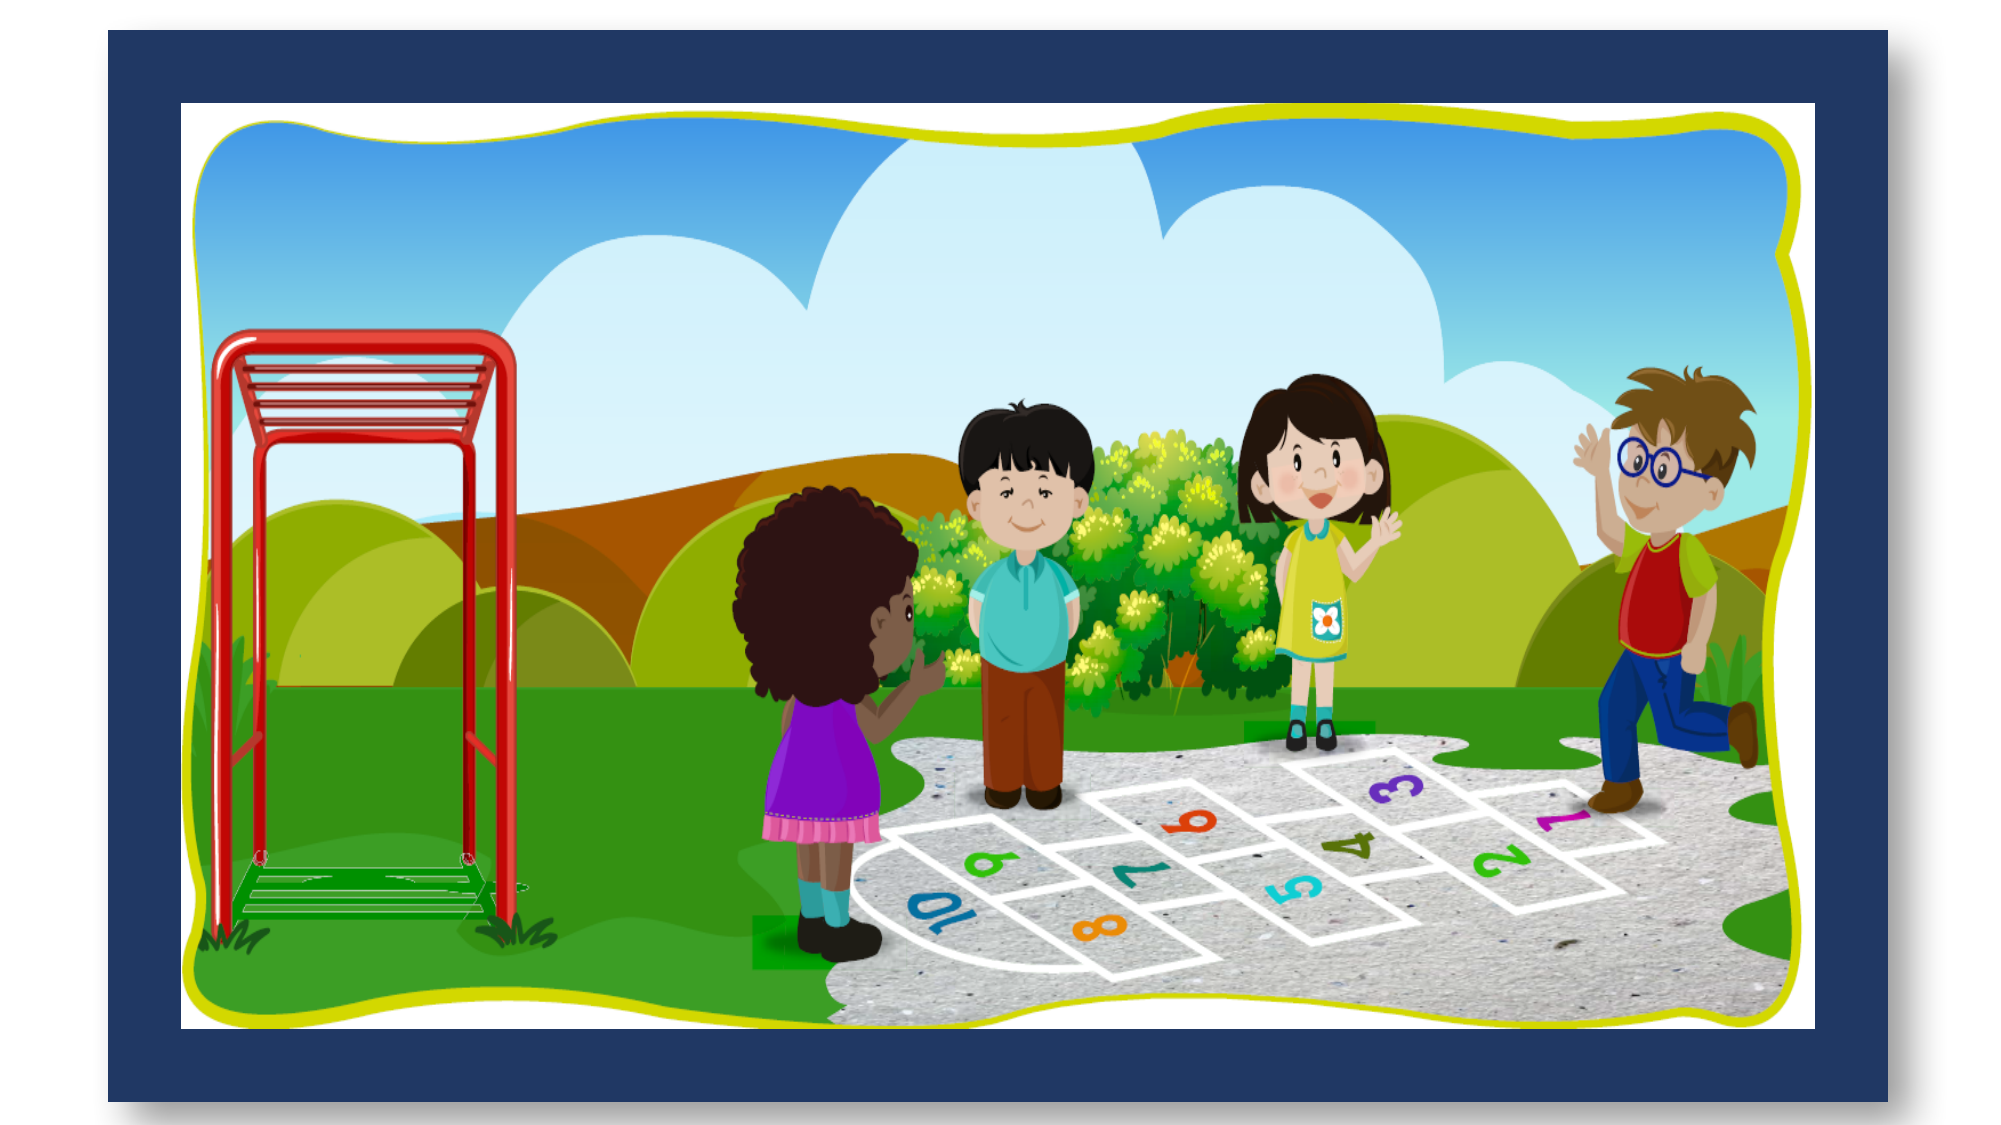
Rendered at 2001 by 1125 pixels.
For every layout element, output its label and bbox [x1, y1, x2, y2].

picture [180, 102, 1815, 1029]
